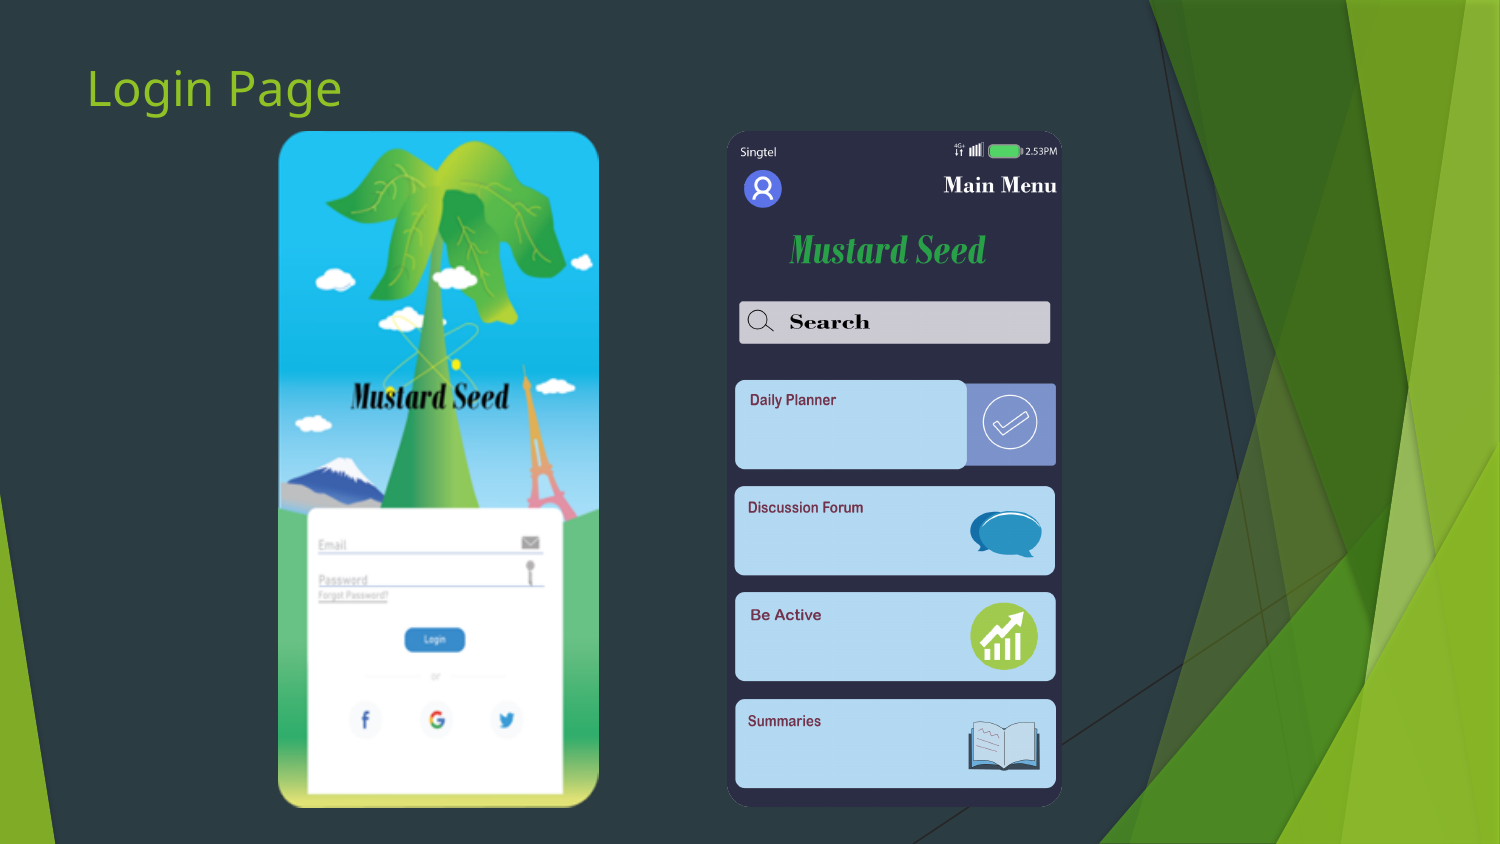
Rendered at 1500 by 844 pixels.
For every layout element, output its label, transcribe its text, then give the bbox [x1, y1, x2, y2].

title Login Page [71, 42, 1227, 132]
picture [278, 131, 600, 809]
picture [726, 130, 1062, 807]
